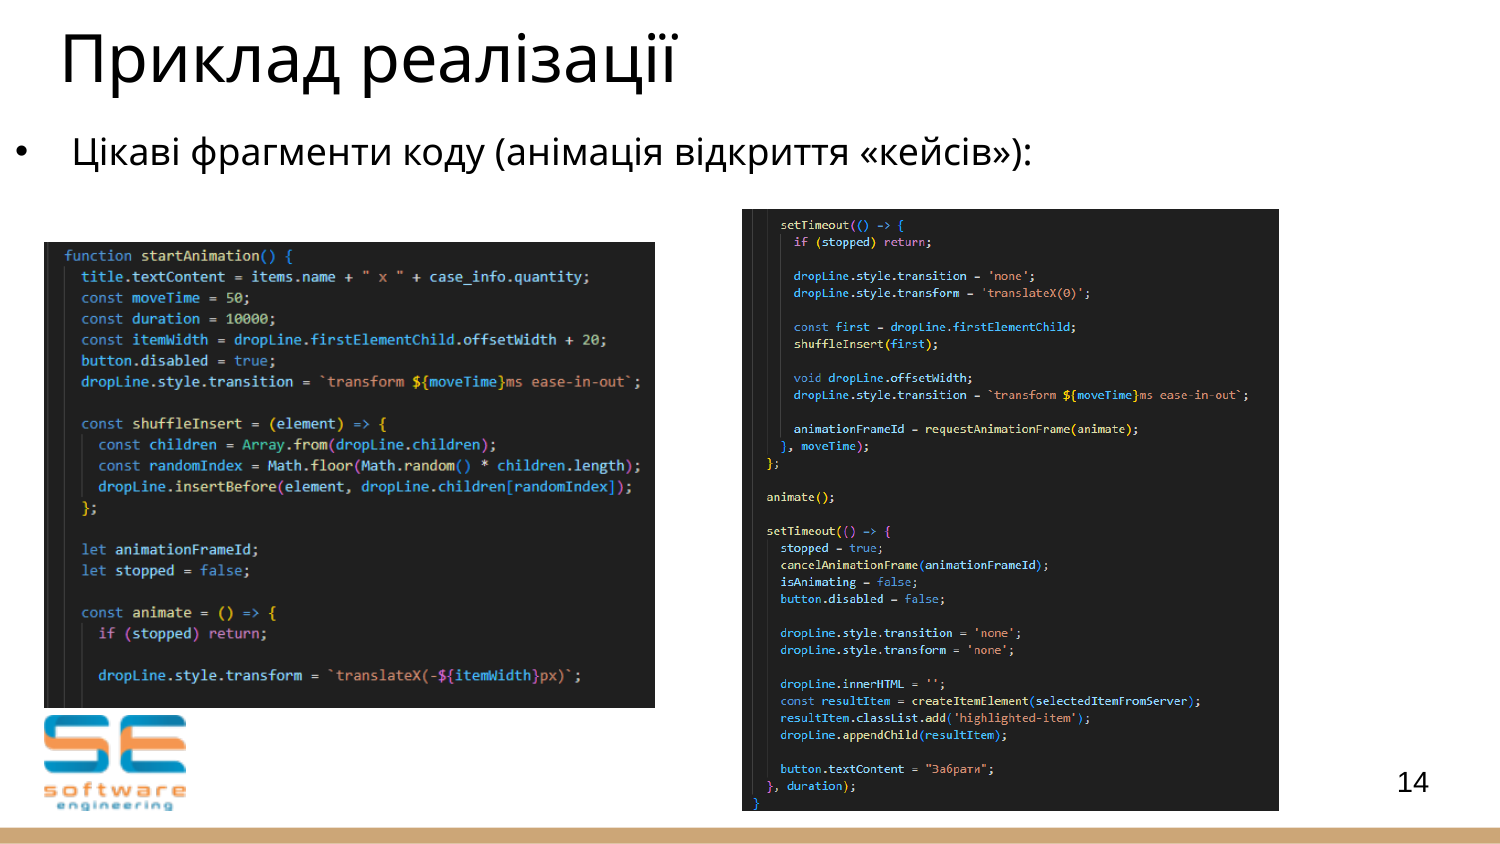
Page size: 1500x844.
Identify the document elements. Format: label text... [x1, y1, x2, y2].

list Цікаві фрагменти коду (анімація відкриття «кейсів»): [0, 105, 1398, 243]
picture [43, 241, 656, 708]
picture [43, 714, 186, 811]
title Приклад реалізації [44, 0, 1442, 112]
picture [742, 209, 1279, 811]
text_box 14 [1382, 755, 1500, 806]
